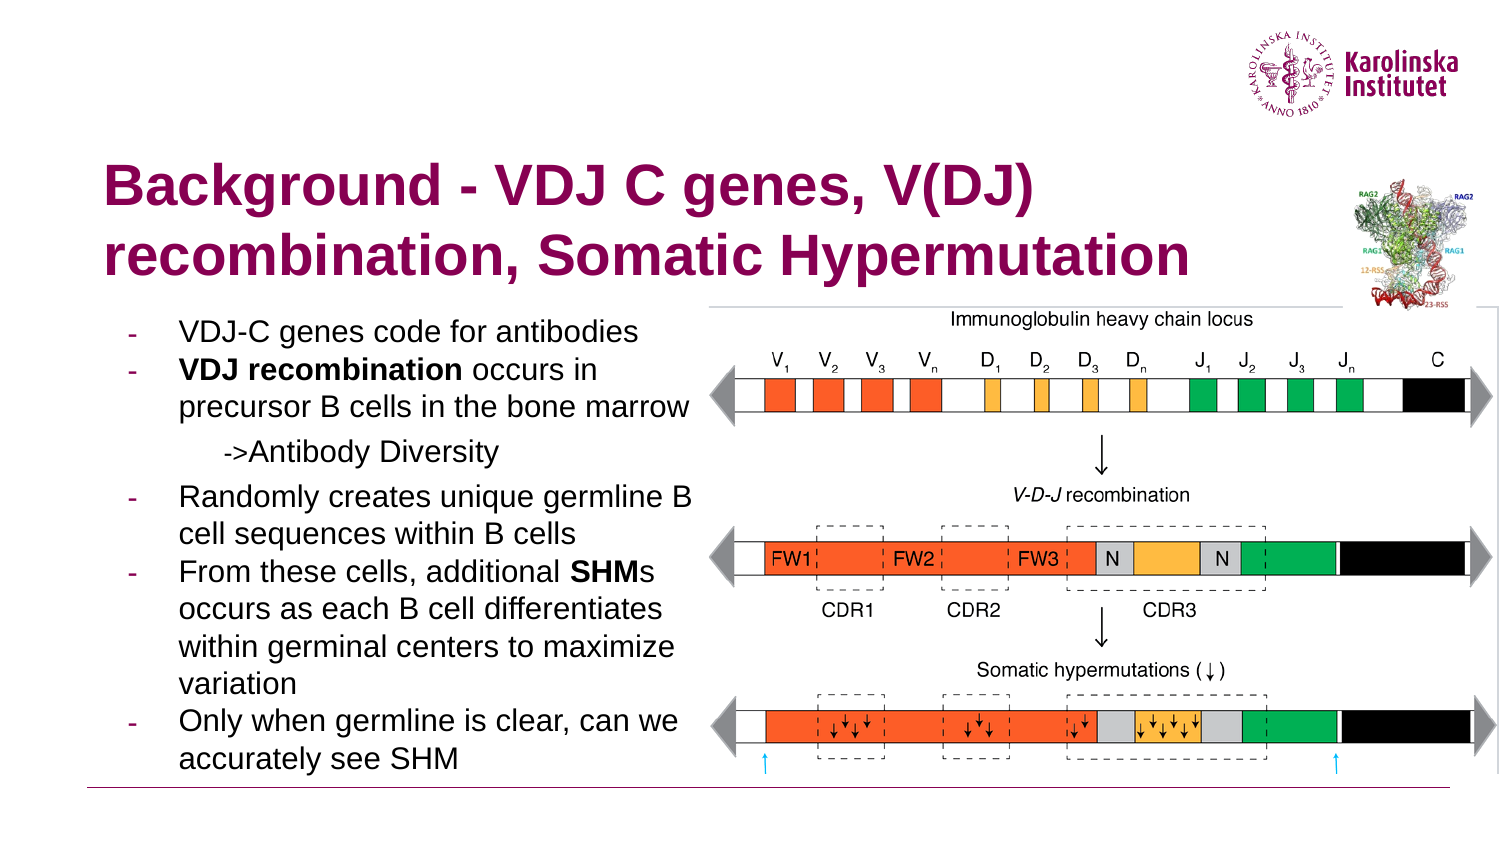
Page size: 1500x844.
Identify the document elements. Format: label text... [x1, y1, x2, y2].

title Background - VDJ C genes, V(DJ) recombination, Somatic Hypermutation [88, 139, 1364, 281]
list VDJ-C genes code for antibodies VDJ recombination occurs in precursor B cells in the bone marrow ->Antibody Diversity Randomly creates unique germline B cell sequences within B cells From these cells, additional SHMs occurs as each B cell differentiates within germinal centers to maximize variation Only when germline is clear, can we accurately see SHM [88, 303, 707, 768]
picture [708, 169, 1500, 774]
picture [1228, 11, 1479, 137]
